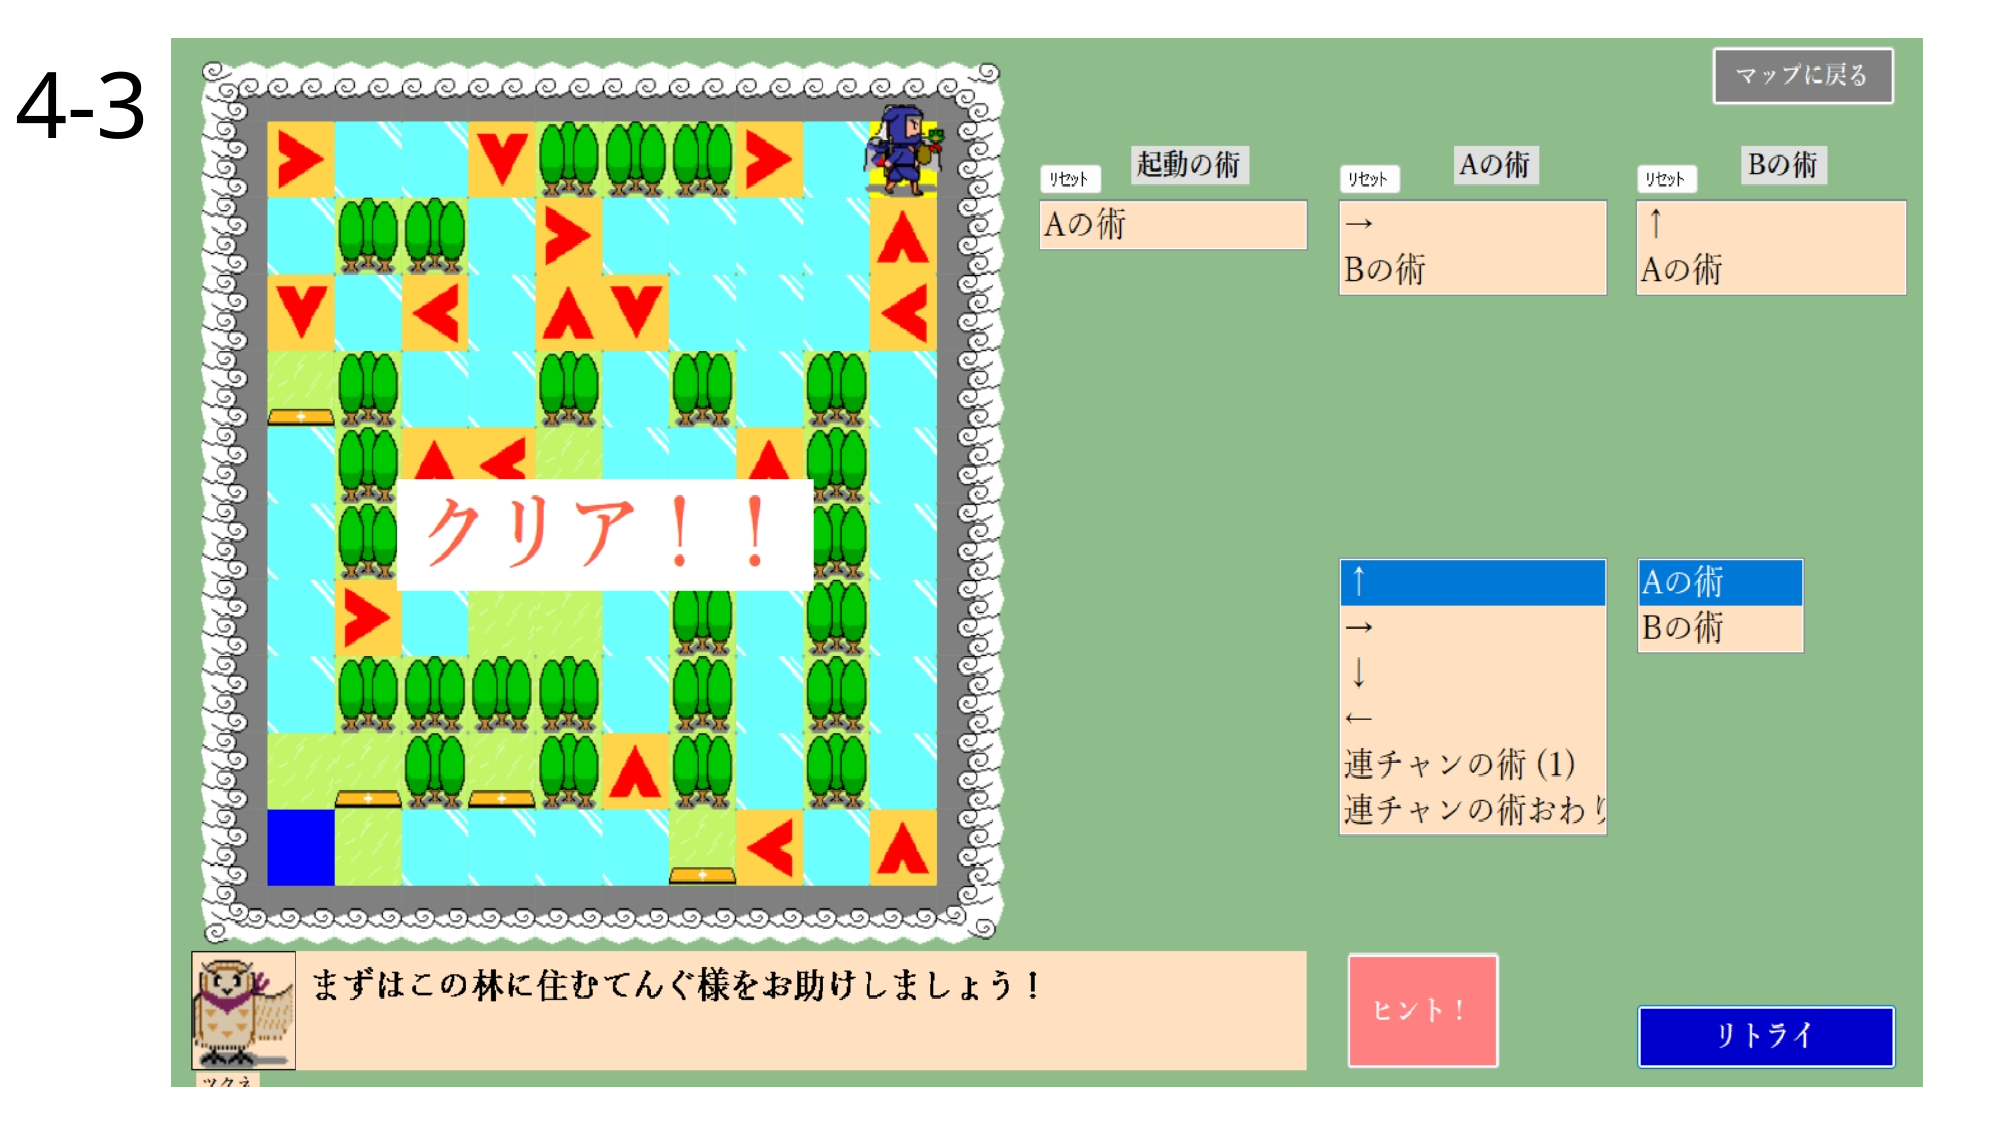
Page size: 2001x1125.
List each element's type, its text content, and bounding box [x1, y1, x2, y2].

title 4-3 [0, 0, 1725, 218]
picture [171, 37, 1923, 1087]
